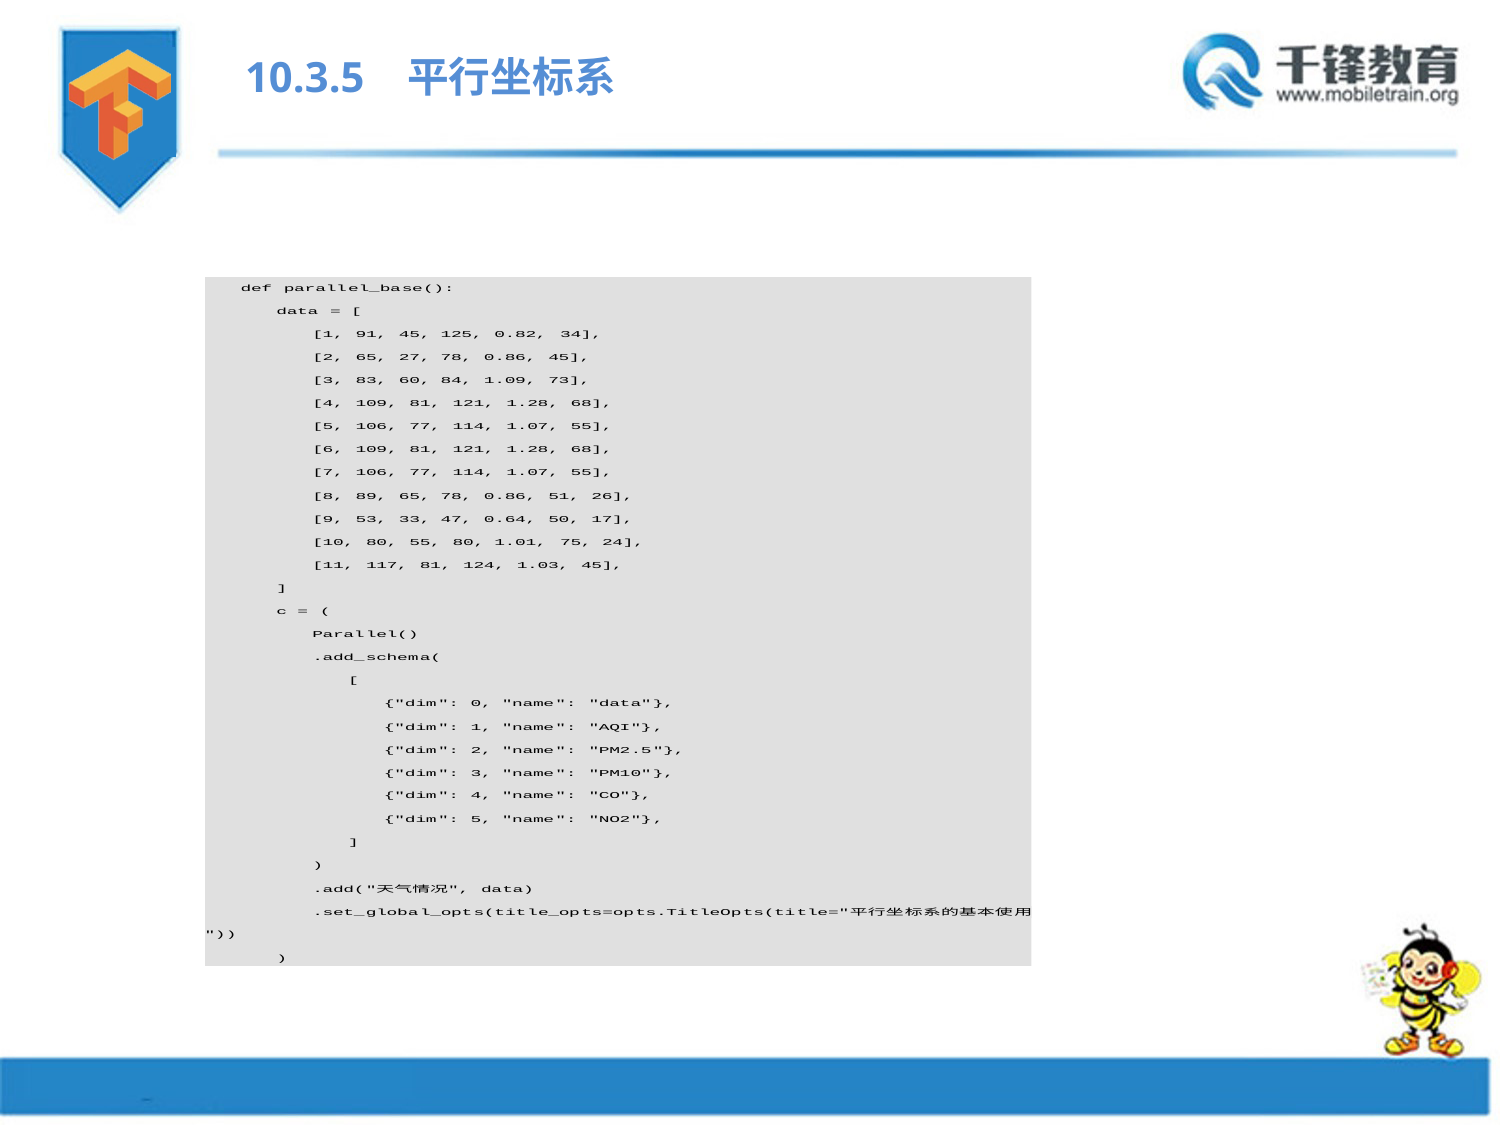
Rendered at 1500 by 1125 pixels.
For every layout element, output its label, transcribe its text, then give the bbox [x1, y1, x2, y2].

text_box 10.3.5 平行坐标系 [230, 29, 1069, 122]
picture [0, 0, 1500, 1125]
